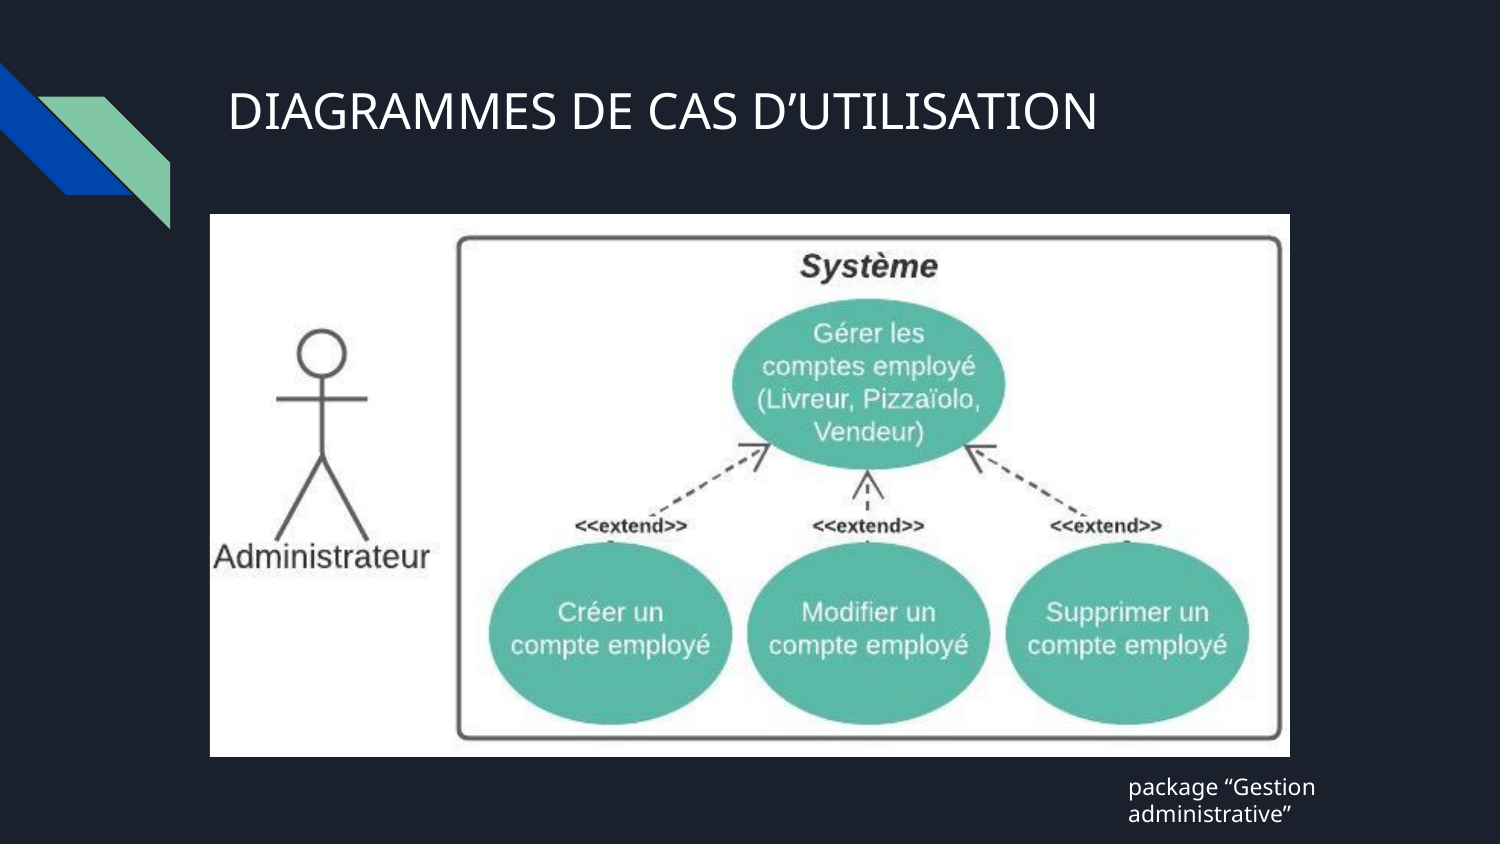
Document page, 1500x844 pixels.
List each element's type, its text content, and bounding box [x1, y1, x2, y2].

text_box package “Gestion administrative” [1113, 757, 1480, 812]
picture [209, 214, 1291, 758]
title DIAGRAMMES DE CAS D’UTILISATION [212, 64, 1368, 215]
